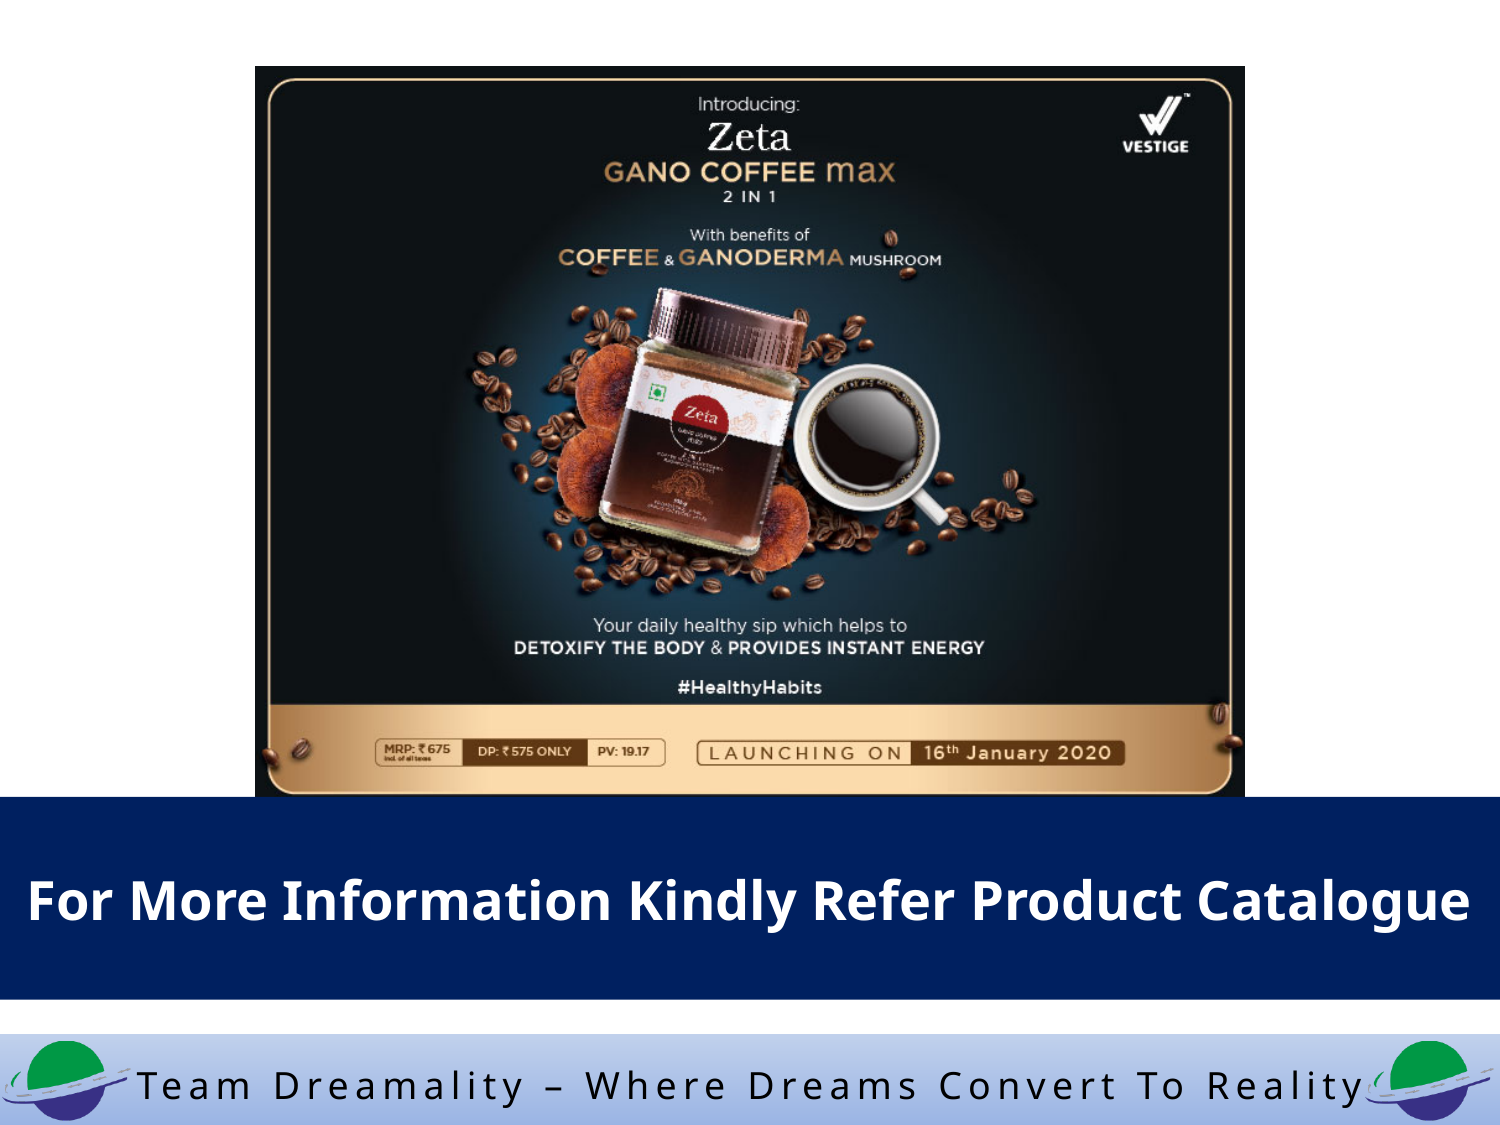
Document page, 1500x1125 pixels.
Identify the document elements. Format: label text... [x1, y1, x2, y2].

title For More Information Kindly Refer Product Catalogue [0, 796, 1500, 1000]
picture [1362, 1040, 1497, 1123]
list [254, 66, 1246, 809]
picture [0, 1040, 135, 1123]
